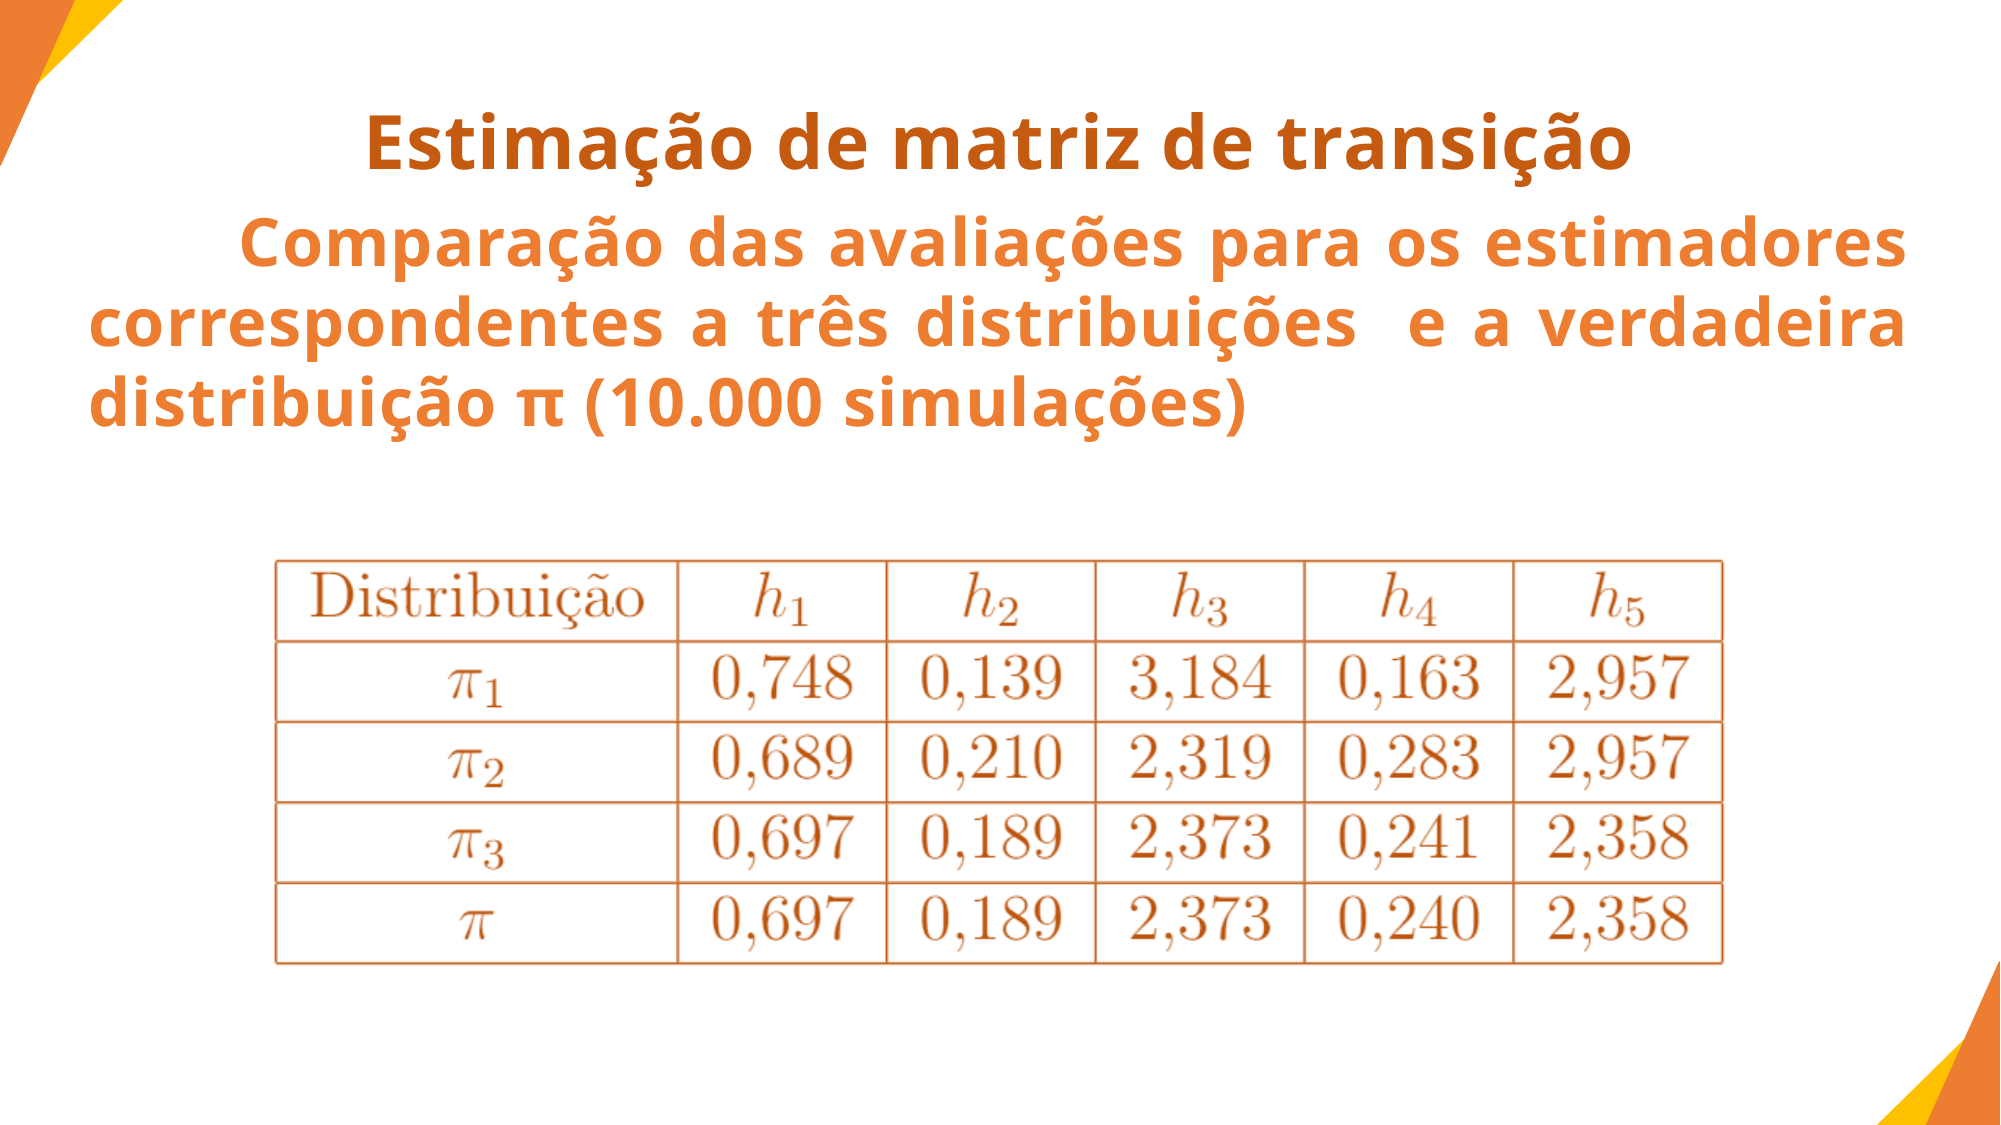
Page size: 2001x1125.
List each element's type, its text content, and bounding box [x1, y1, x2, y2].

picture [263, 551, 1736, 980]
text_box Estimação de matriz de transição [348, 86, 1652, 192]
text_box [1878, 961, 2000, 1125]
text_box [0, 0, 122, 166]
